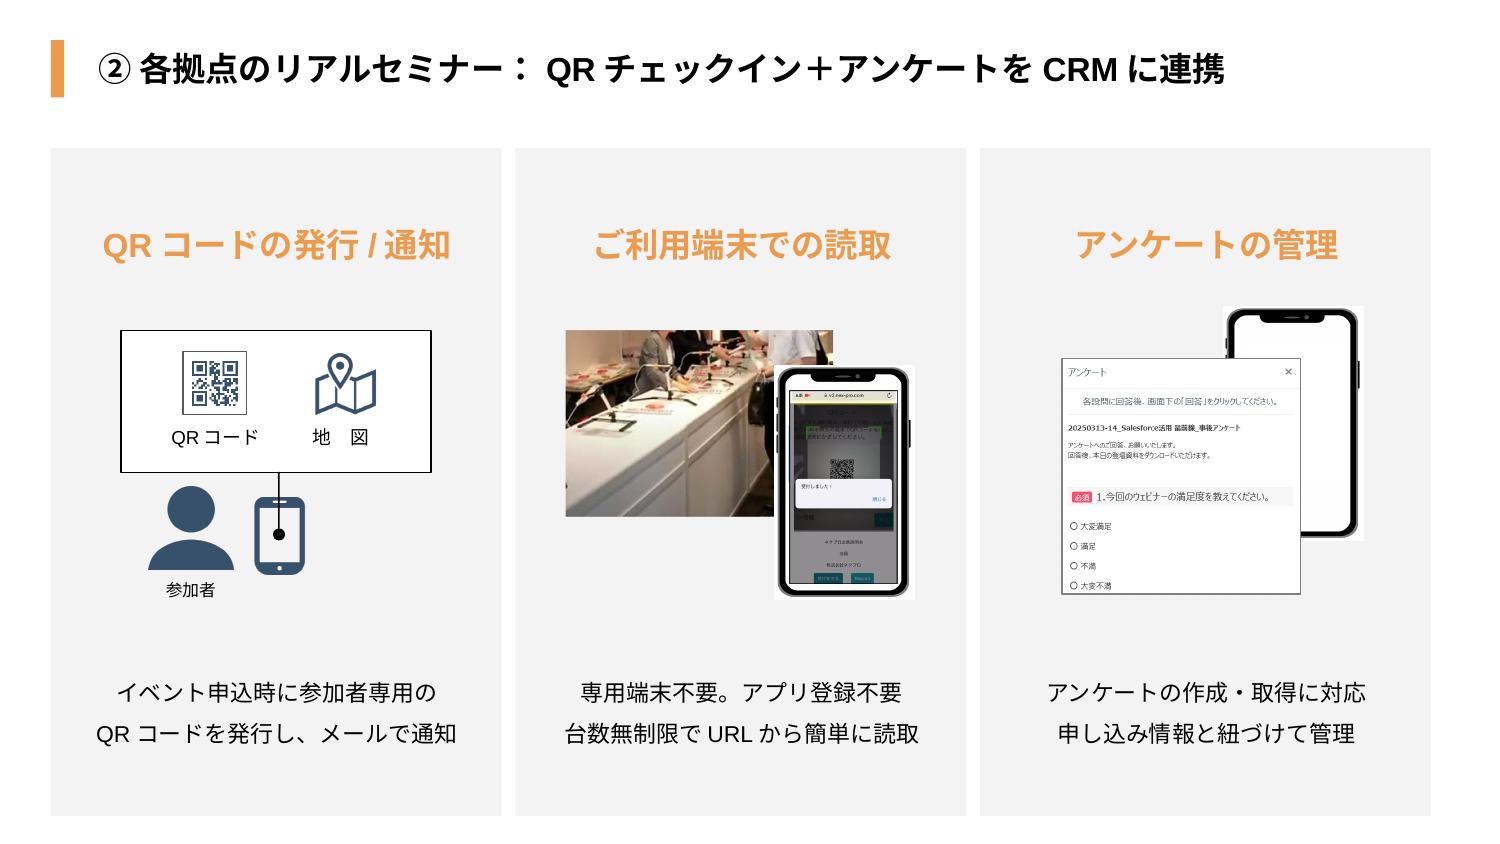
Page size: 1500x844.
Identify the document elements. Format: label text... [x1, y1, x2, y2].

text_box [515, 147, 966, 817]
text_box 専用端末不要。アプリ登録不要 台数無制限でURLから簡単に読取 [521, 663, 961, 748]
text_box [774, 365, 915, 600]
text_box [274, 471, 284, 539]
text_box アンケートの管理 [989, 222, 1422, 264]
text_box イベント申込時に参加者専用の QRコードを発行し、メールで通知 [56, 663, 496, 748]
picture [313, 352, 377, 415]
text_box 参加者 [152, 577, 228, 600]
text_box [121, 330, 432, 473]
picture [183, 351, 246, 414]
text_box QRコード [159, 424, 271, 449]
picture [148, 486, 234, 570]
text_box QRコードの発行/通知 [60, 222, 492, 264]
text_box [980, 147, 1431, 817]
text_box 地 図 [301, 424, 378, 449]
text_box [565, 330, 834, 517]
text_box ②各拠点のリアルセミナー：QRチェックイン＋アンケートをCRMに連携 [83, 33, 1410, 104]
text_box [50, 147, 502, 817]
text_box アンケートの作成・取得に対応 申し込み情報と紐づけて管理 [986, 663, 1425, 748]
text_box [50, 40, 65, 98]
picture [1062, 306, 1364, 594]
picture [240, 497, 319, 575]
text_box ご利用端末での読取 [525, 222, 957, 264]
